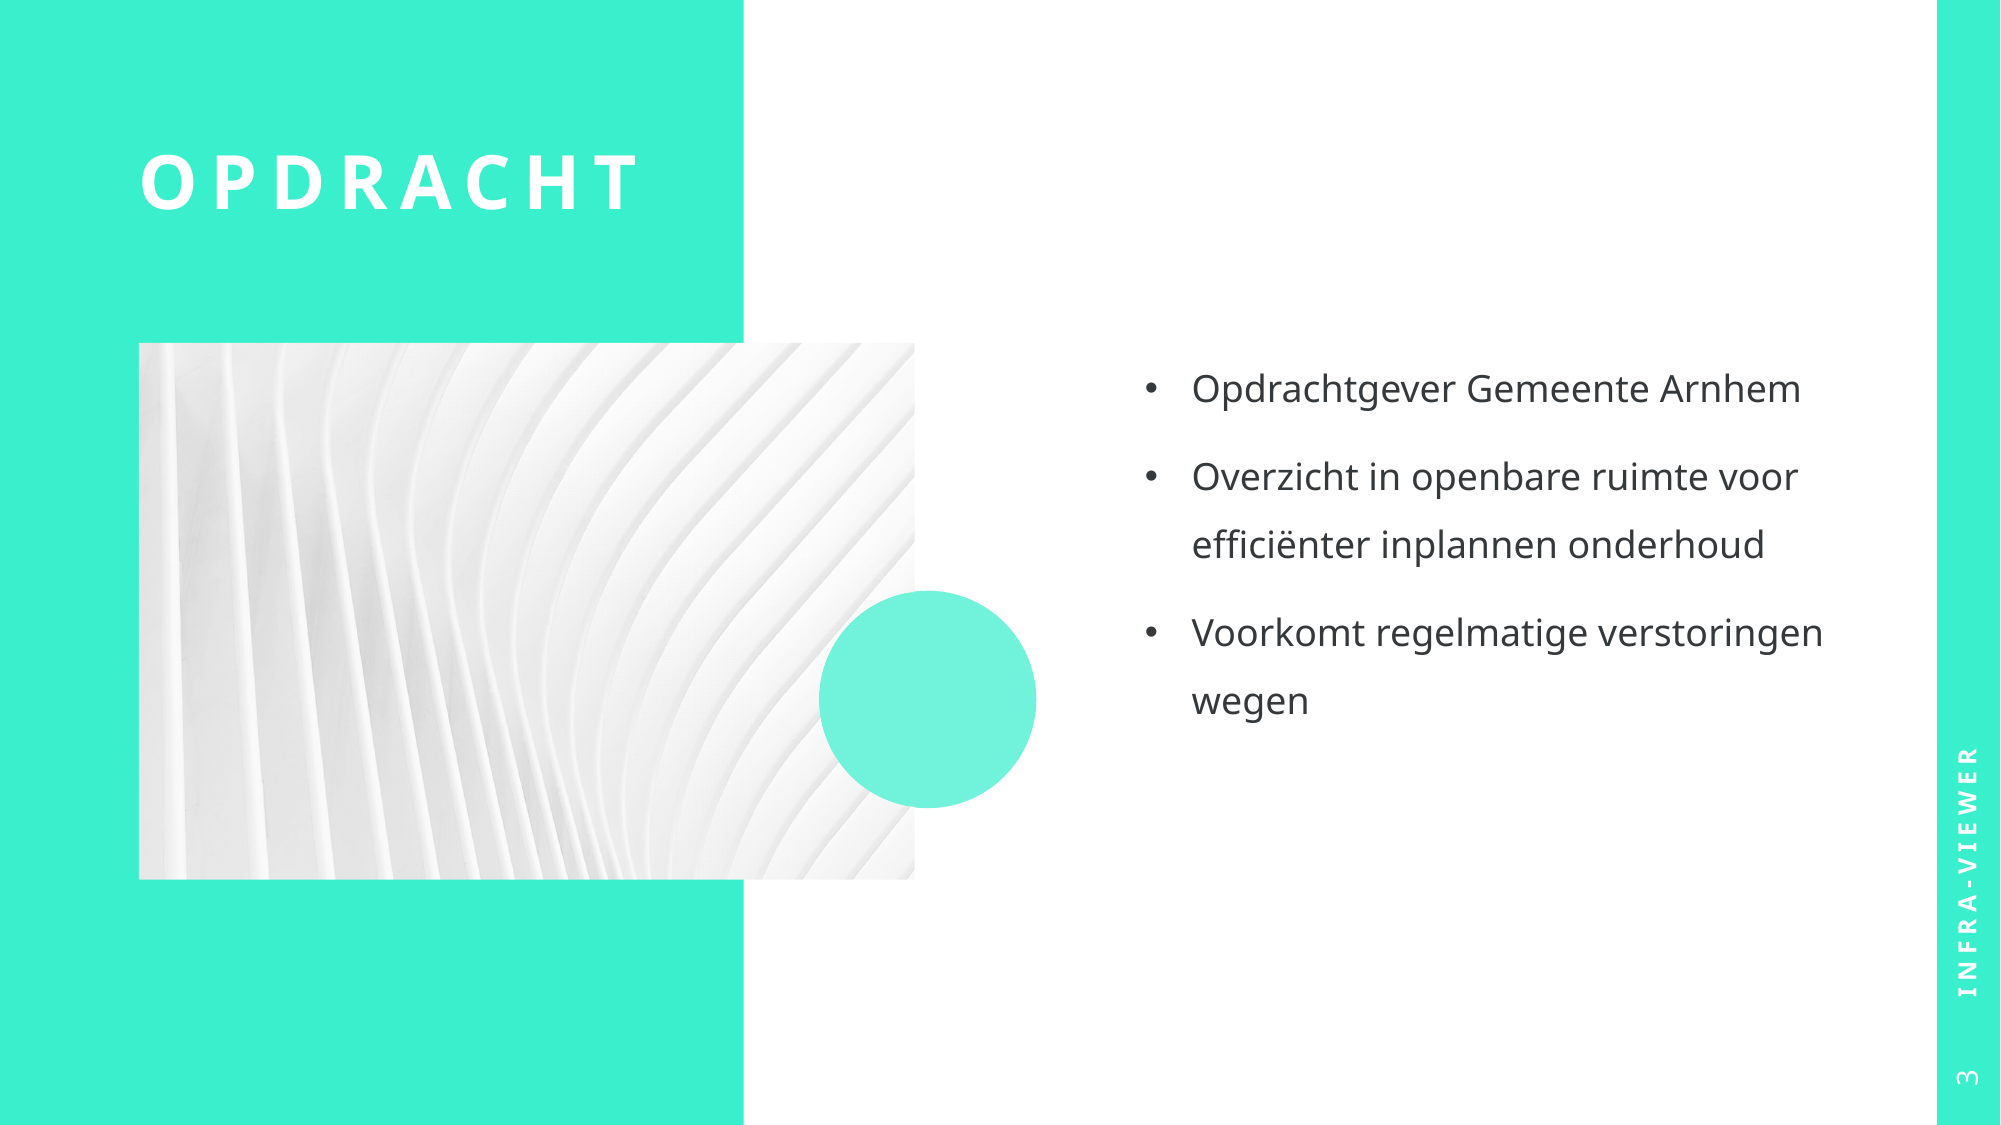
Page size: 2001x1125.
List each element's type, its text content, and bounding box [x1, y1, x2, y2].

list Opdrachtgever Gemeente Arnhem Overzicht in openbare ruimte voor efficiënter inplannen onderhoud Voorkomt regelmatige verstoringen wegen [1144, 342, 1863, 981]
footer Infra-viewer [1937, 0, 2000, 1032]
picture [138, 342, 915, 880]
slide_number 3 [1937, 1032, 2000, 1125]
title Opdracht [139, 145, 1863, 331]
